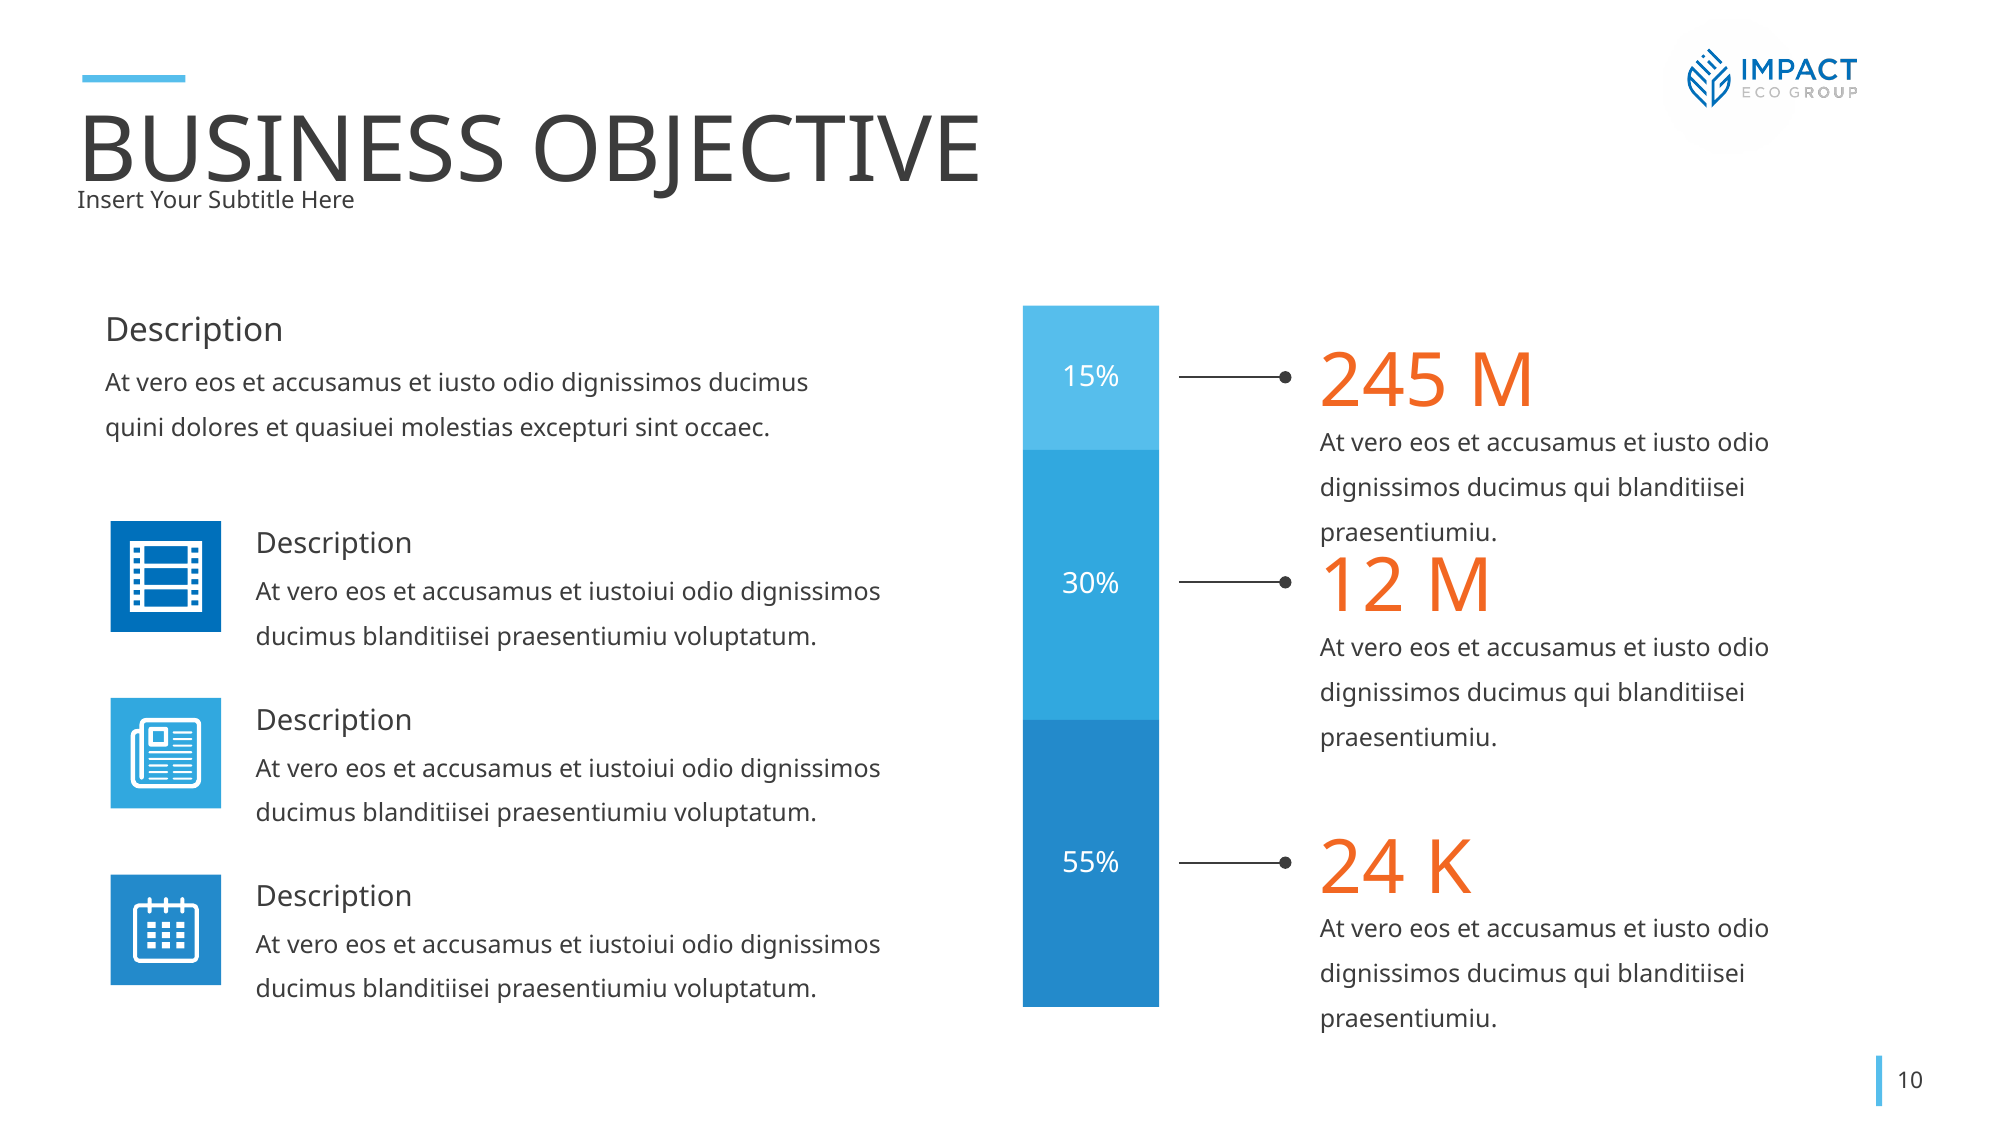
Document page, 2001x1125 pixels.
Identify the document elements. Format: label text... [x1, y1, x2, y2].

text_box [1022, 719, 1160, 840]
text_box [110, 520, 222, 633]
text_box [1022, 305, 1160, 354]
text_box At vero eos et accusamus et iusto odio dignissimos ducimus qui blanditiisei praesentiumiu. [1305, 403, 1910, 554]
text_box Description [240, 697, 593, 744]
text_box 24 K [1305, 811, 1654, 916]
text_box At vero eos et accusamus et iusto odio dignissimos ducimus qui blanditiisei praesentiumiu. [1305, 608, 1910, 759]
text_box 12 M [1305, 529, 1654, 634]
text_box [130, 717, 202, 789]
text_box At vero eos et accusamus et iustoiui odio dignissimos ducimus blanditiisei praesentiumiu voluptatum. [240, 905, 923, 1011]
text_box [1022, 607, 1160, 719]
text_box At vero eos et accusamus et iustoiui odio dignissimos ducimus blanditiisei praesentiumiu voluptatum. [240, 552, 923, 658]
text_box [110, 697, 222, 809]
text_box [1022, 401, 1160, 449]
subtitle Insert Your Subtitle Here [62, 179, 1563, 221]
text_box 30% [1003, 560, 1179, 607]
text_box 15% [1003, 354, 1179, 401]
text_box [1022, 887, 1160, 1008]
text_box Description [240, 521, 593, 568]
text_box 245 M [1305, 324, 1654, 429]
text_box Description [240, 874, 593, 921]
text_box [133, 897, 199, 963]
text_box 55% [1003, 840, 1179, 887]
text_box [110, 874, 222, 986]
text_box [1022, 449, 1160, 560]
title BUSINESS OBJECTIVE [62, 82, 1563, 179]
text_box Description [90, 305, 864, 357]
text_box At vero eos et accusamus et iusto odio dignissimos ducimus quini dolores et quasiuei molestias excepturi sint occaec. [90, 357, 864, 449]
picture [1640, 0, 1857, 182]
text_box At vero eos et accusamus et iustoiui odio dignissimos ducimus blanditiisei praesentiumiu voluptatum. [240, 729, 923, 835]
slide_number 10 [1882, 1050, 1954, 1111]
text_box At vero eos et accusamus et iusto odio dignissimos ducimus qui blanditiisei praesentiumiu. [1305, 890, 1910, 1041]
text_box [129, 541, 203, 612]
